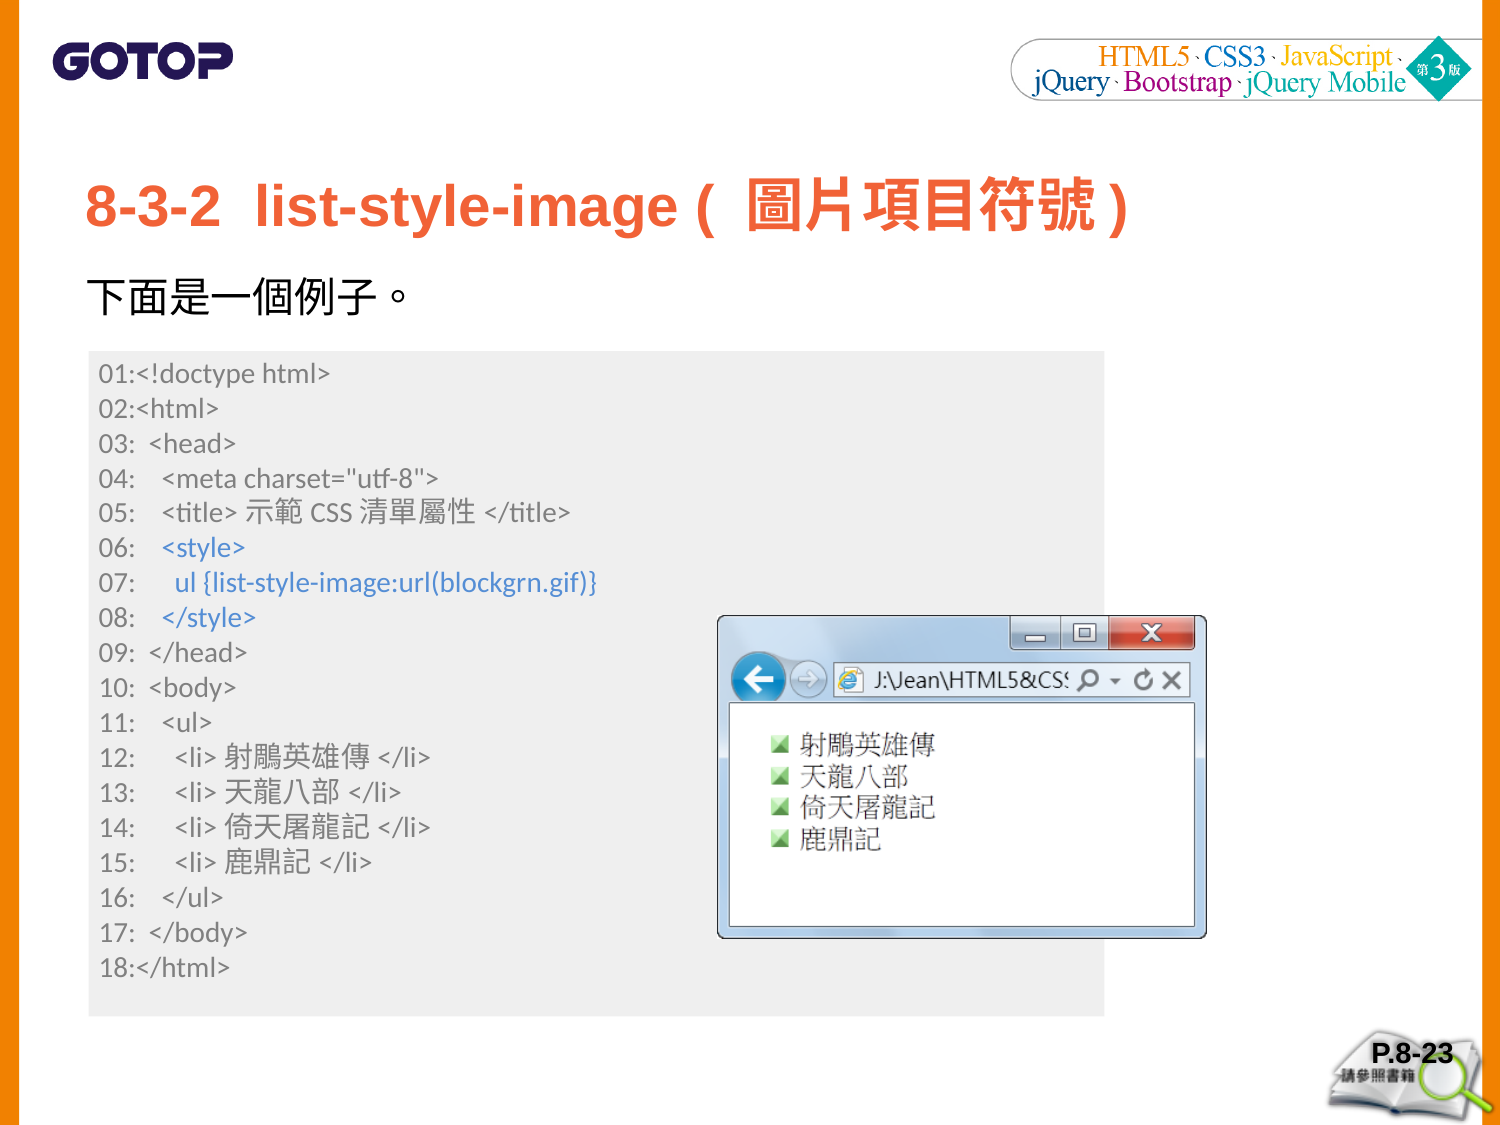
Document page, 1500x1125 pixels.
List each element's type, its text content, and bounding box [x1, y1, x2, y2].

list P.8-23 [1293, 1016, 1469, 1069]
list 8-3-2 list-style-image ( 圖片項目符號) 下面是一個例子。 [70, 125, 1436, 1106]
picture [0, 0, 1500, 1125]
text_box 01:<!doctype html> 02:<html> 03: <head> 04: <meta charset="utf-8"> 05: <title>示範CSS清單屬性</title> 06: <style> 07: ul {list-style-image:url(blockgrn.gif)} 08: </style> 09: </head> 10: <body> 11: <ul> 12: <li>射鵰英雄傳</li> 13: <li>天龍八部</li> 14: <li>倚天屠龍記</li> 15: <li>鹿鼎記</li> 16: </ul> 17: </body> 18:</html> [88, 351, 1105, 1017]
